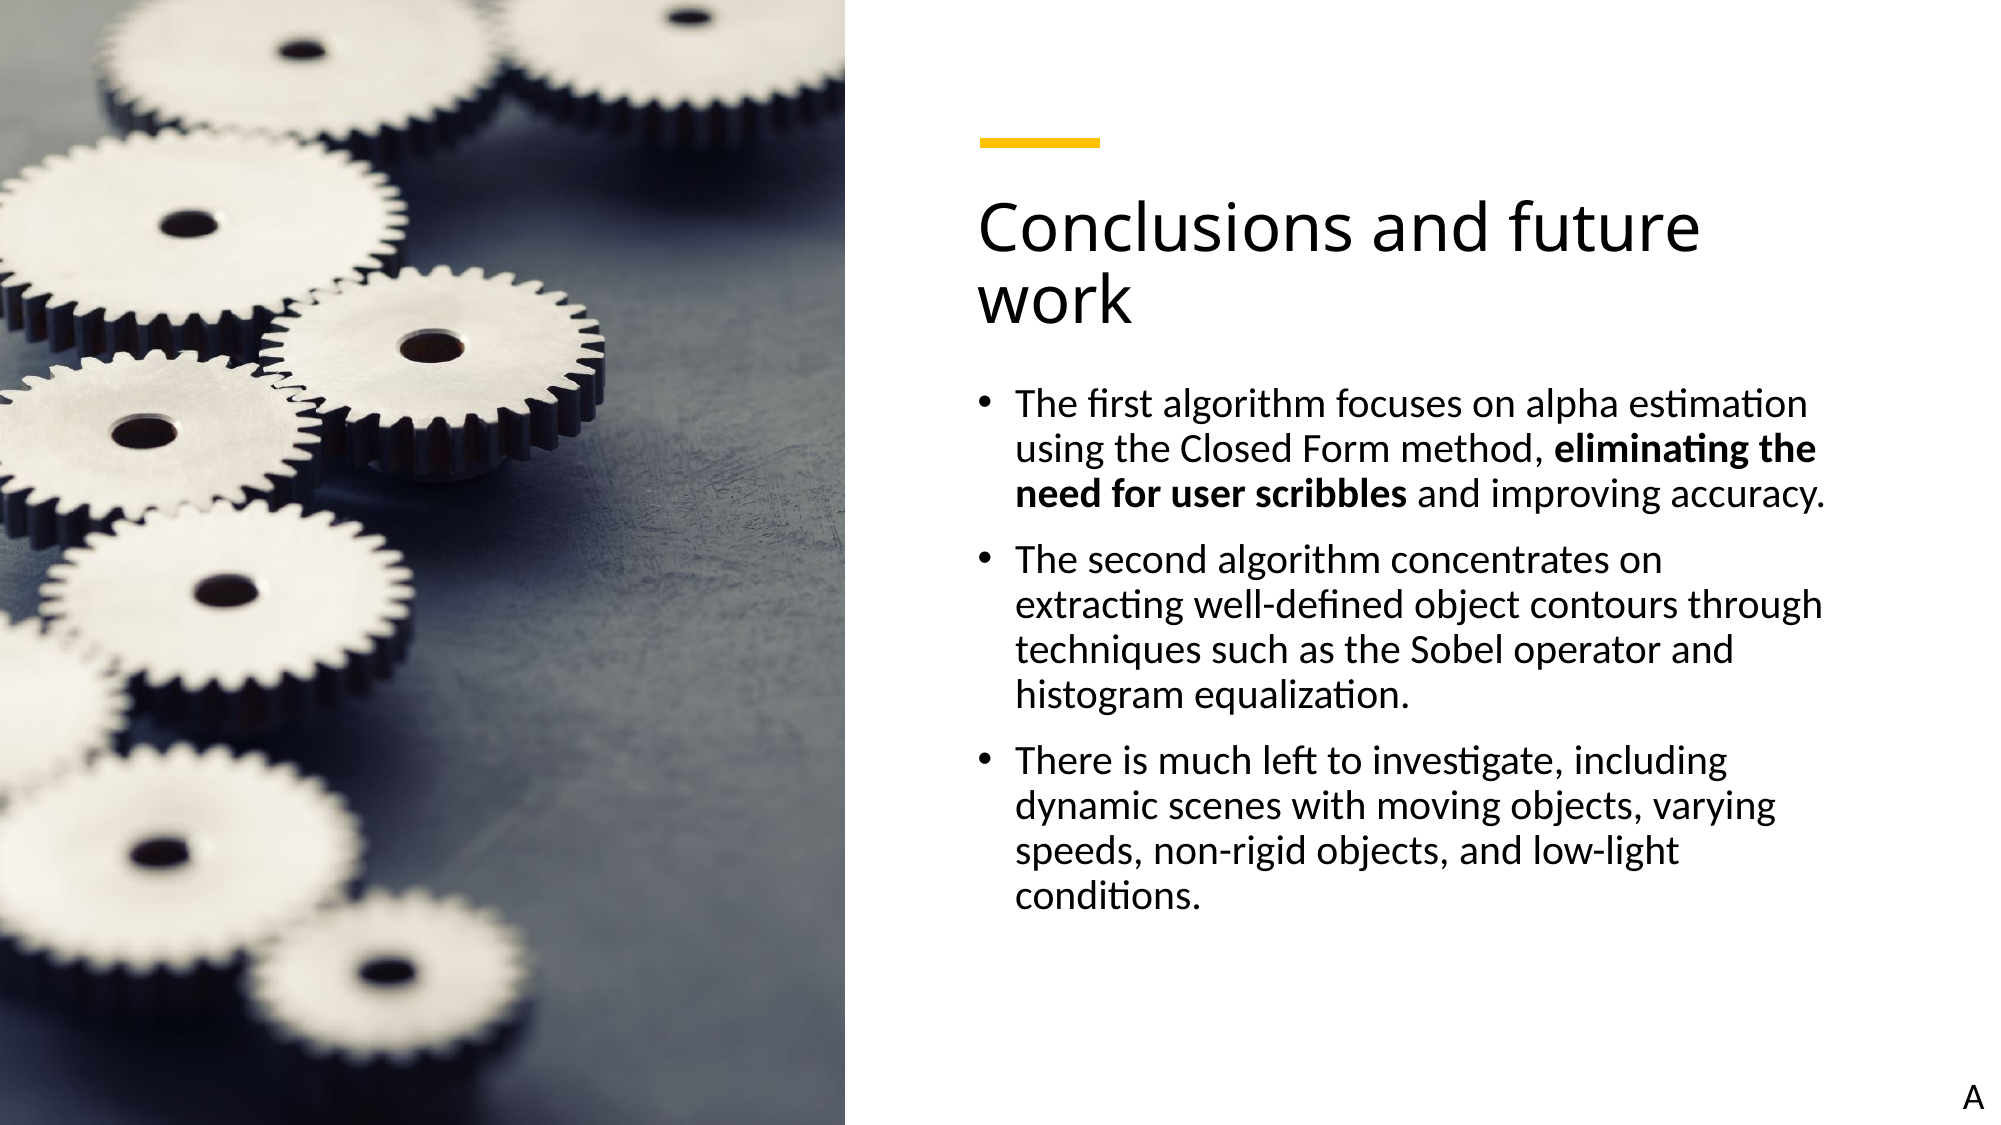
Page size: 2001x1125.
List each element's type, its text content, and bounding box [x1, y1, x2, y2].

title Conclusions and future work [962, 186, 1856, 373]
picture [0, 0, 845, 1125]
text_box A [1948, 1064, 2000, 1125]
list The first algorithm focuses on alpha estimation using the Closed Form method, eliminating the need for user scribbles and improving accuracy. The second algorithm concentrates on extracting well-defined object contours through techniques such as the Sobel operator and histogram equalization. There is much left to investigate, including dynamic scenes with moving objects, varying speeds, non-rigid objects, and low-light conditions. [962, 373, 1856, 1025]
